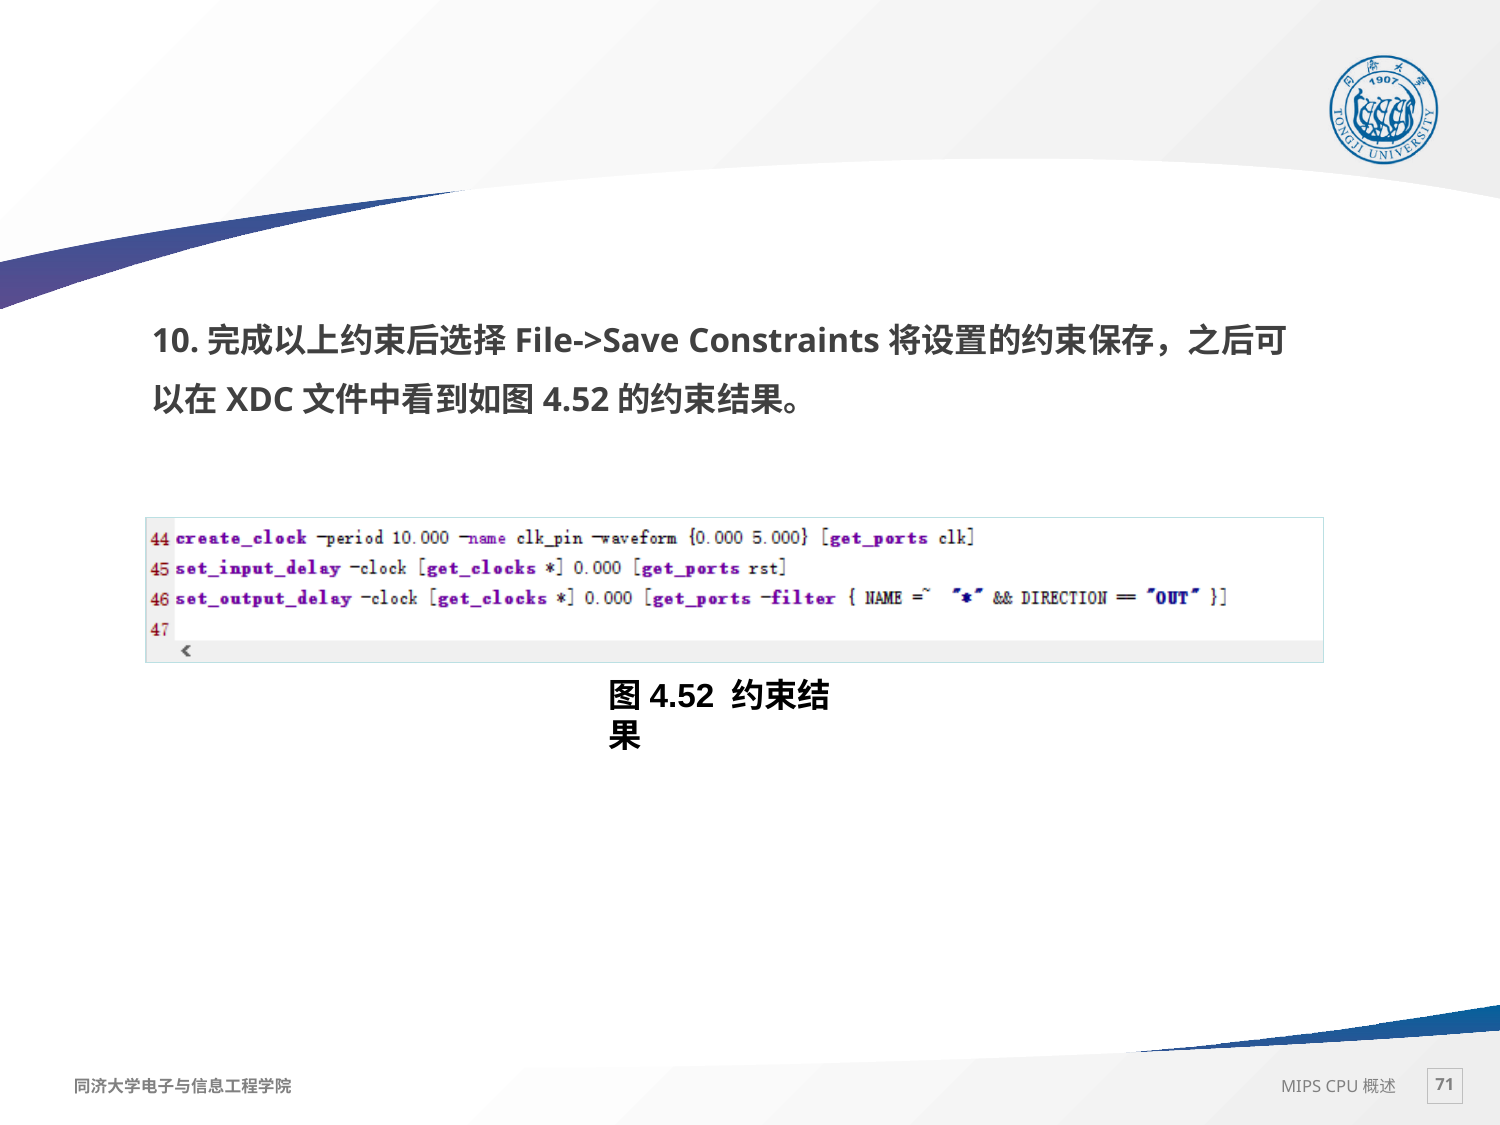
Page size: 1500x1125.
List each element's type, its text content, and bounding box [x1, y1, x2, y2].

text_box 图4.52 约束结果 [593, 671, 876, 762]
text_box 10.完成以上约束后选择File->Save Constraints将设置的约束保存，之后可以在XDC文件中看到如图4.52的约束结果。 [140, 291, 1329, 426]
picture [145, 516, 1324, 663]
picture [1319, 40, 1462, 184]
